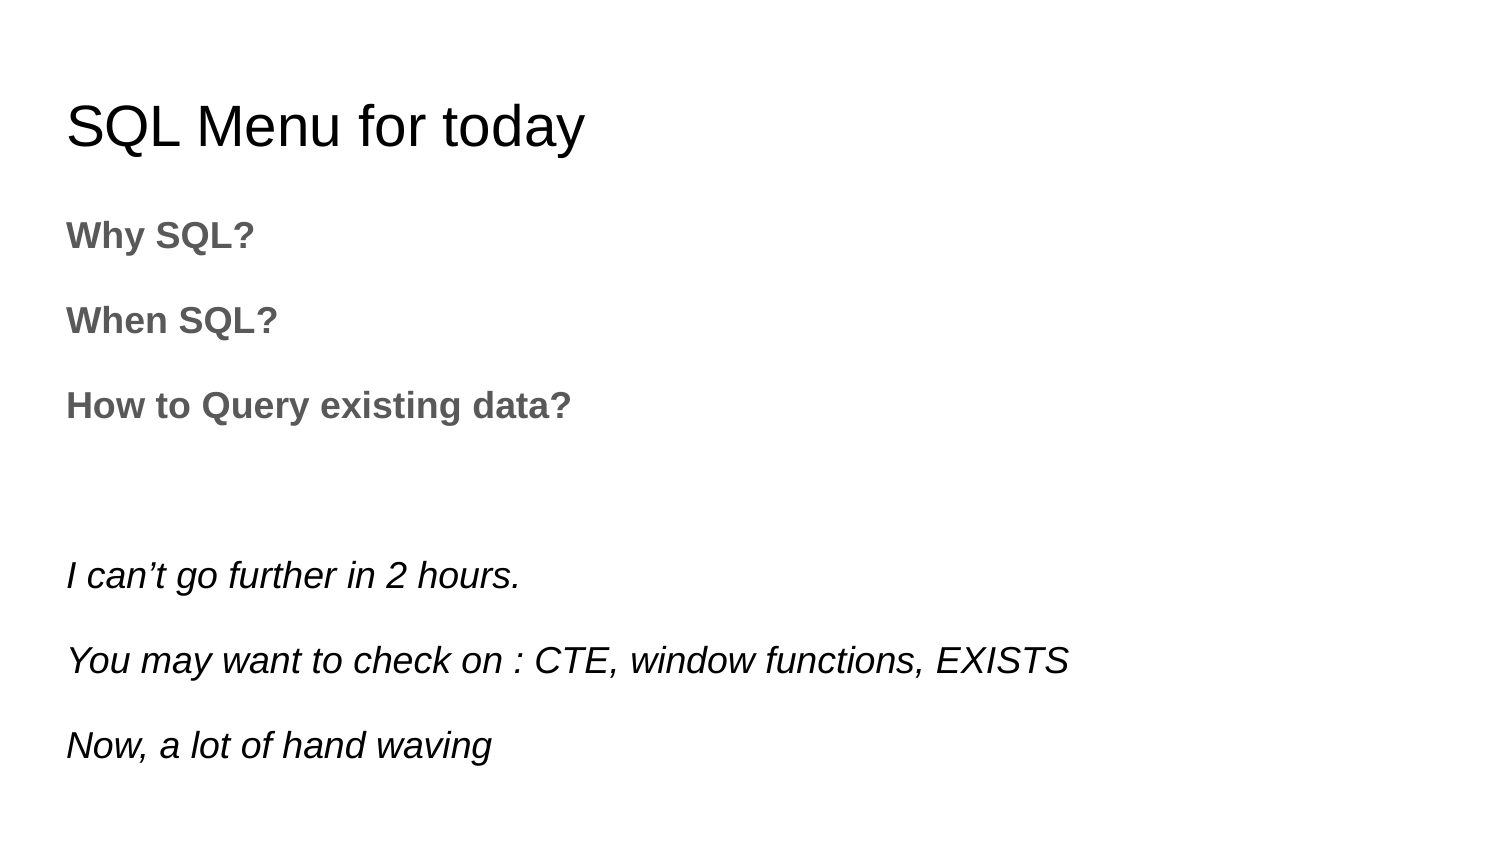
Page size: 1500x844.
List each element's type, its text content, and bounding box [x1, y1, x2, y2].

title SQL Menu for today [51, 72, 1449, 167]
list Why SQL? When SQL? How to Query existing data? I can’t go further in 2 hours. You may want to check on : CTE, window functions, EXISTS Now, a lot of hand waving [51, 189, 1449, 750]
